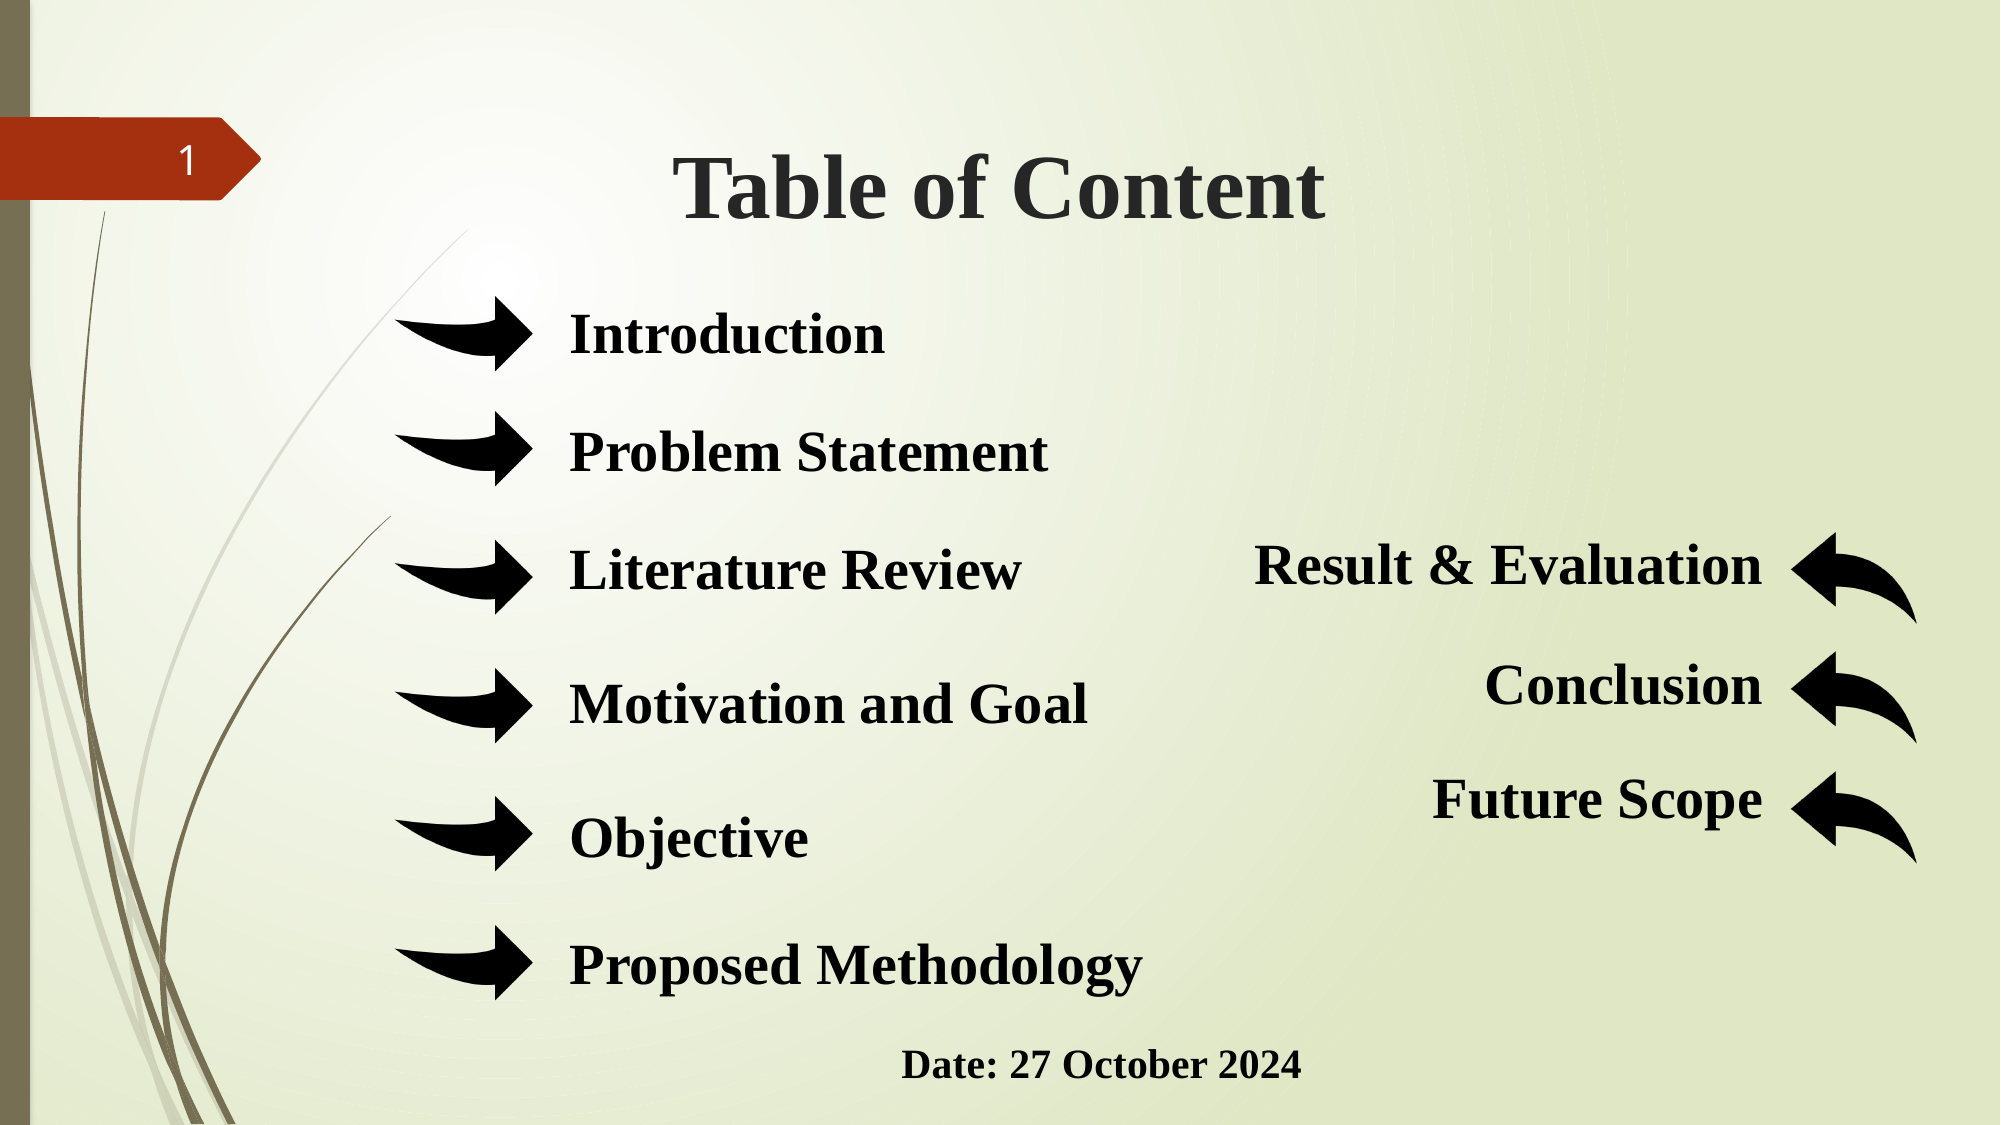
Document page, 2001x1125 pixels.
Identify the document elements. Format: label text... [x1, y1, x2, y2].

text_box Future Scope [1196, 752, 1773, 838]
title Table of Content [657, 119, 1343, 259]
text_box Problem Statement [555, 405, 1075, 491]
text_box Proposed Methodology [554, 919, 1172, 1004]
picture [1777, 501, 1929, 892]
picture [388, 258, 539, 1038]
text_box Motivation and Goal [554, 657, 1142, 743]
text_box Result & Evaluation [1196, 518, 1773, 604]
text_box Date: 27 October 2024 [845, 1029, 1359, 1095]
text_box Conclusion [1196, 638, 1773, 724]
text_box Objective [555, 791, 1075, 877]
text_box Introduction [555, 287, 1075, 373]
slide_number 1 [87, 129, 216, 190]
text_box Literature Review [555, 523, 1075, 609]
